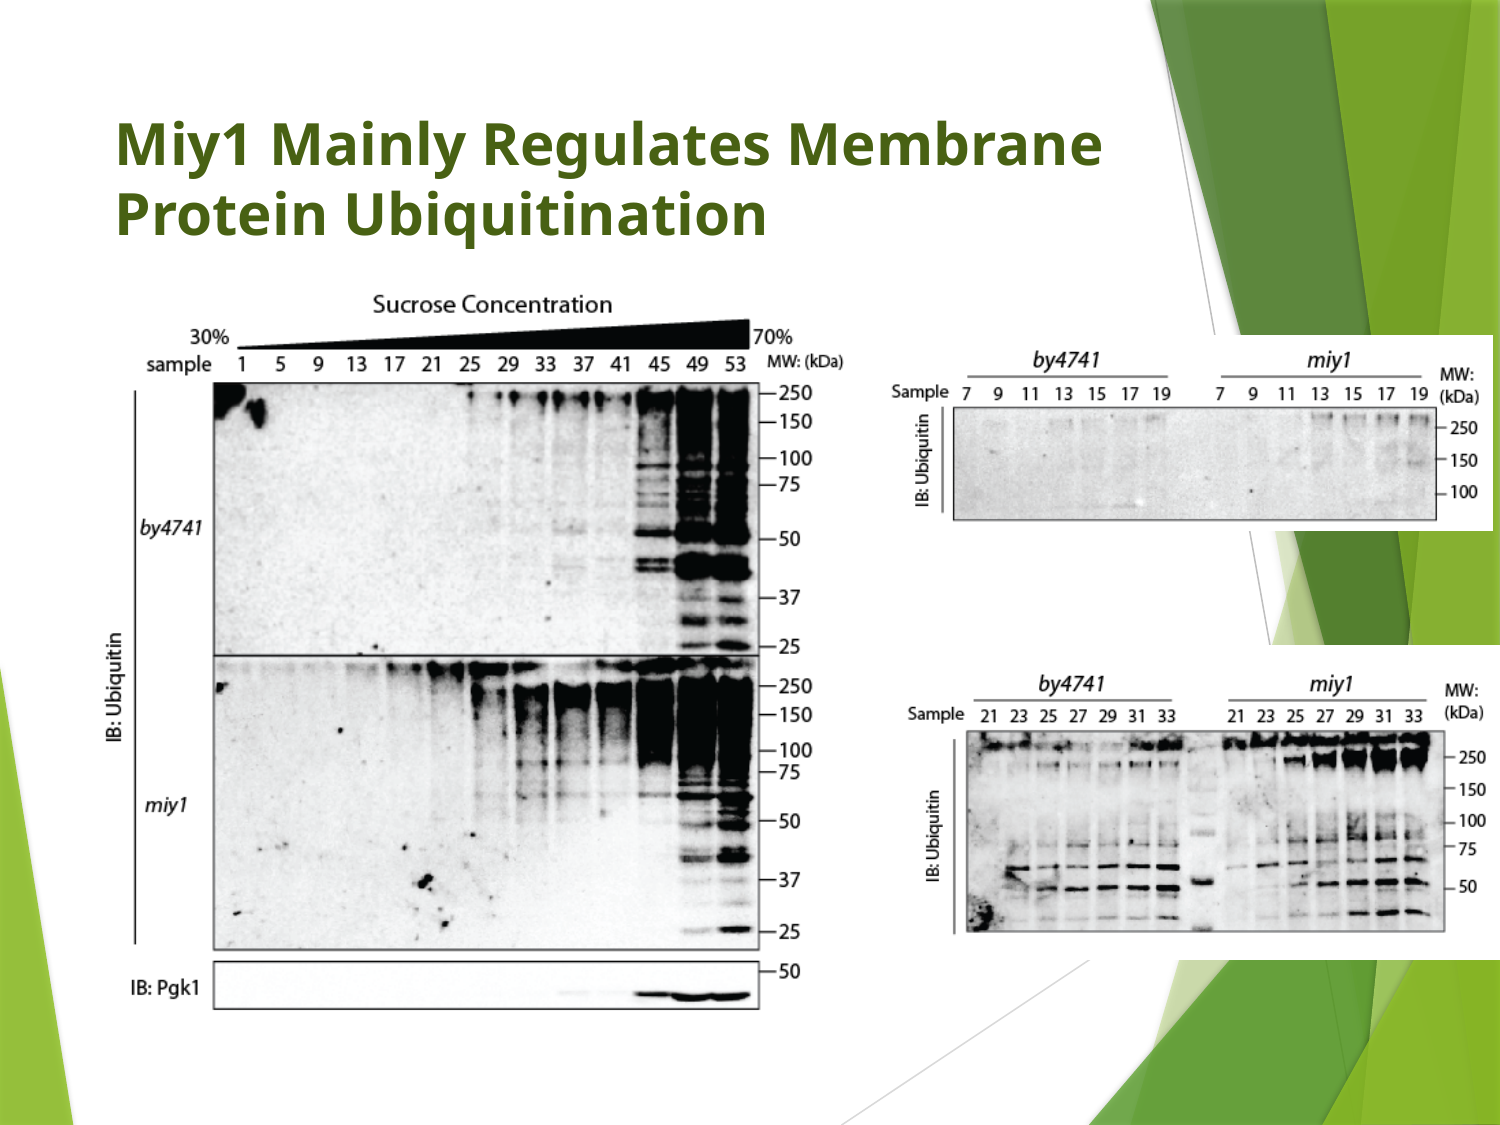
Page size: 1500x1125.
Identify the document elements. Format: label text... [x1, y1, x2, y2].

picture [848, 645, 1500, 960]
picture [878, 334, 1493, 531]
title Miy1 Mainly Regulates Membrane Protein Ubiquitination [99, 99, 1142, 317]
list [72, 261, 852, 1052]
